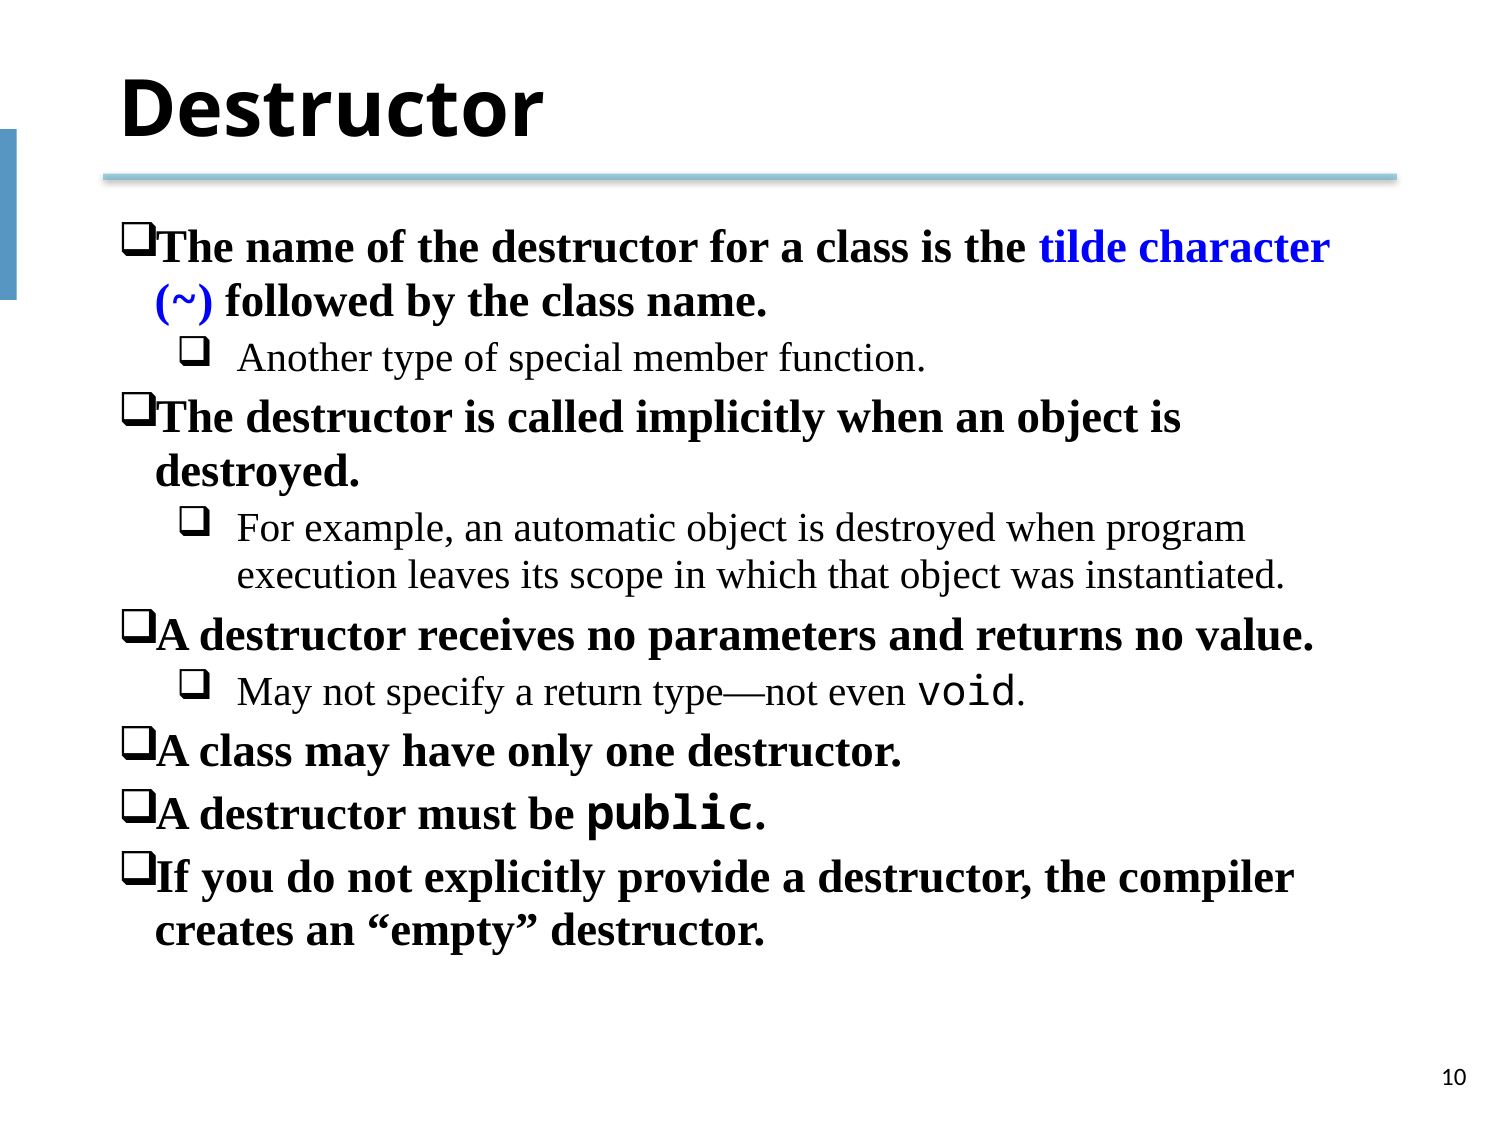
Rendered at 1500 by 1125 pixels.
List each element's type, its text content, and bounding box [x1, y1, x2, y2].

title Destructor [103, 25, 1397, 185]
list The name of the destructor for a class is the tilde character (~) followed by the class name. Another type of special member function. The destructor is called implicitly when an object is destroyed. For example, an automatic object is destroyed when program execution leaves its scope in which that object was instantiated. A destructor receives no parameters and returns no value. May not specify a return type—not even void. A class may have only one destructor. A destructor must be public. If you do not explicitly provide a destructor, the compiler creates an “empty” destructor. [103, 212, 1397, 977]
slide_number 10 [1131, 1045, 1482, 1106]
